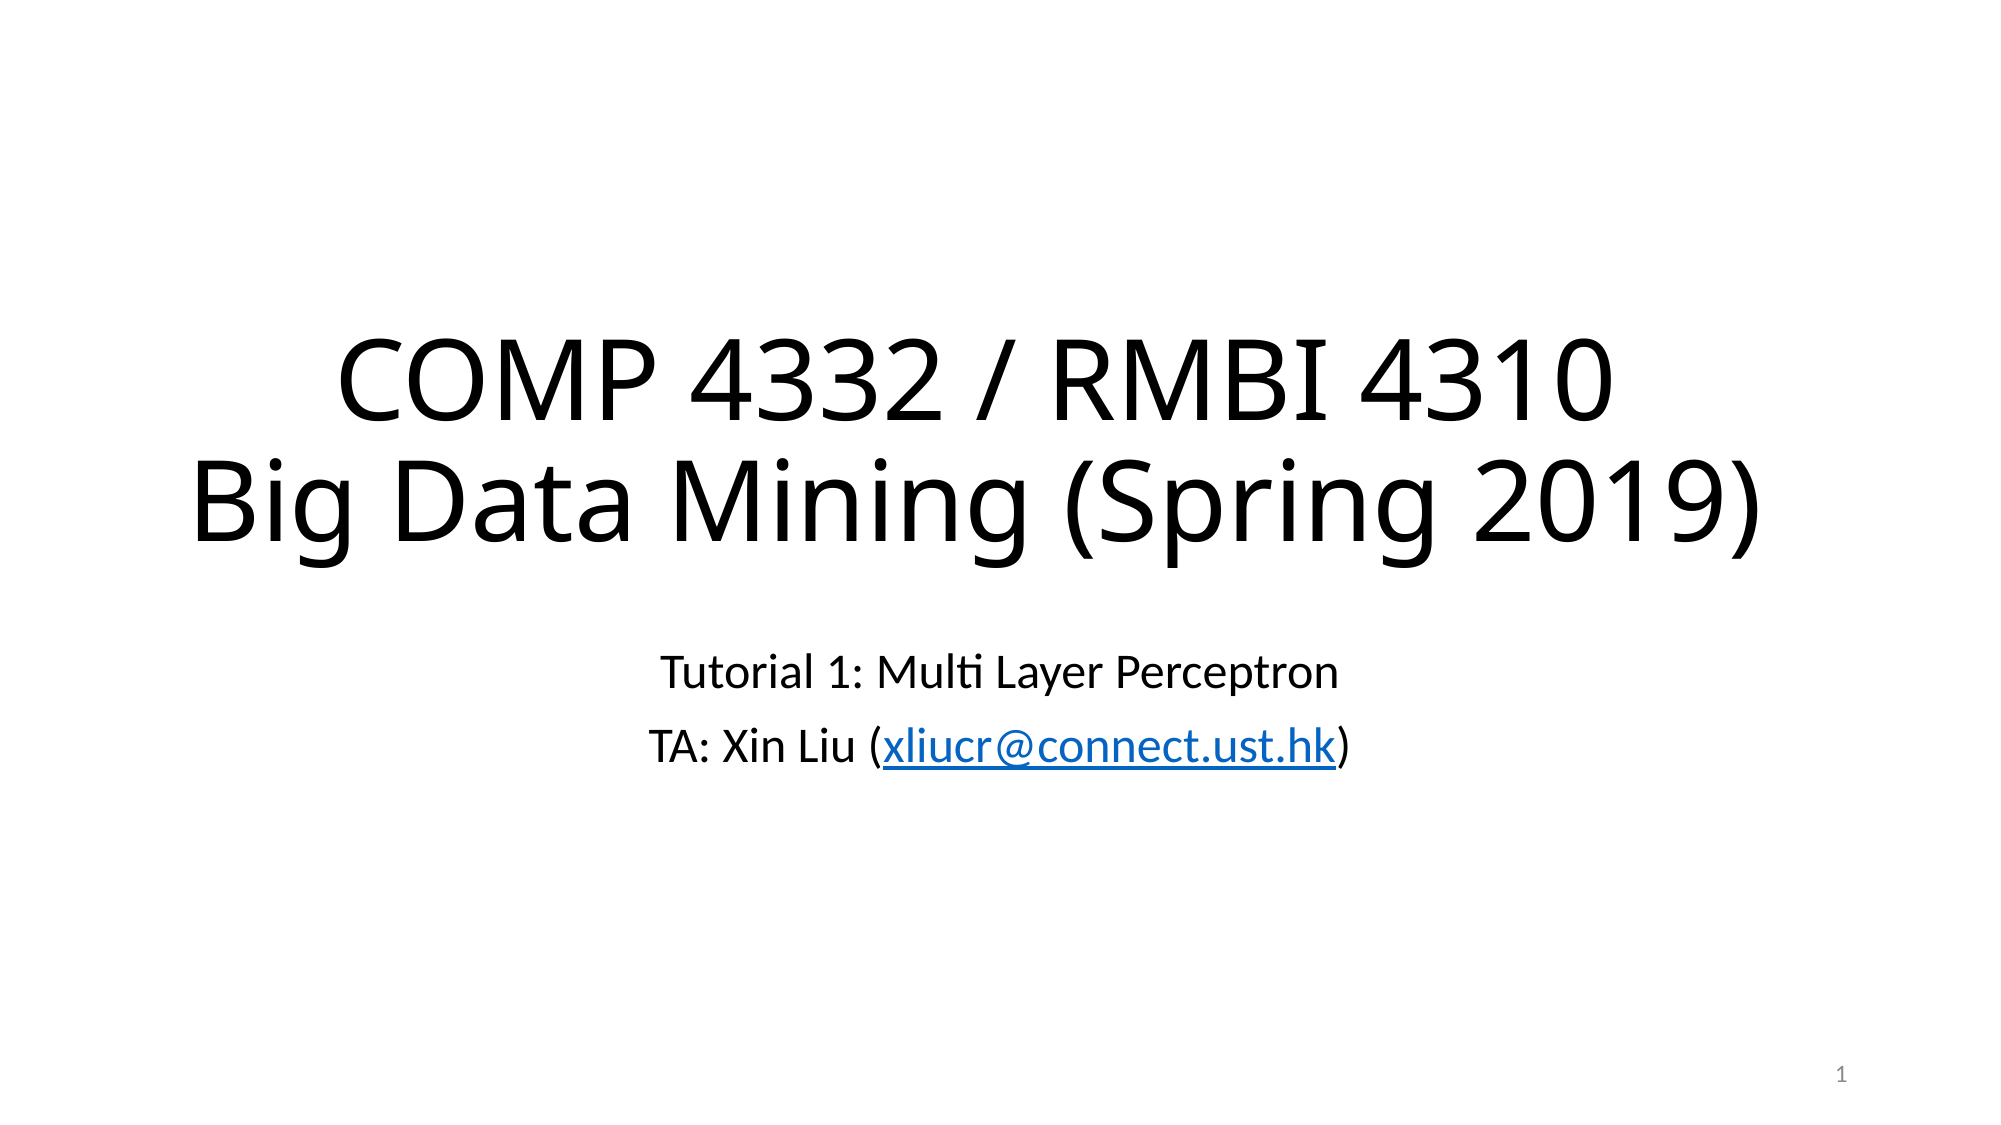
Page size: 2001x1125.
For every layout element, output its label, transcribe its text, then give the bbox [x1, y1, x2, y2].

title COMP 4332 / RMBI 4310 Big Data Mining (Spring 2019) [63, 251, 1889, 574]
subtitle Tutorial 1: Multi Layer Perceptron TA: Xin Liu (xliucr@connect.ust.hk) [249, 637, 1750, 925]
slide_number 1 [1412, 1042, 1863, 1103]
